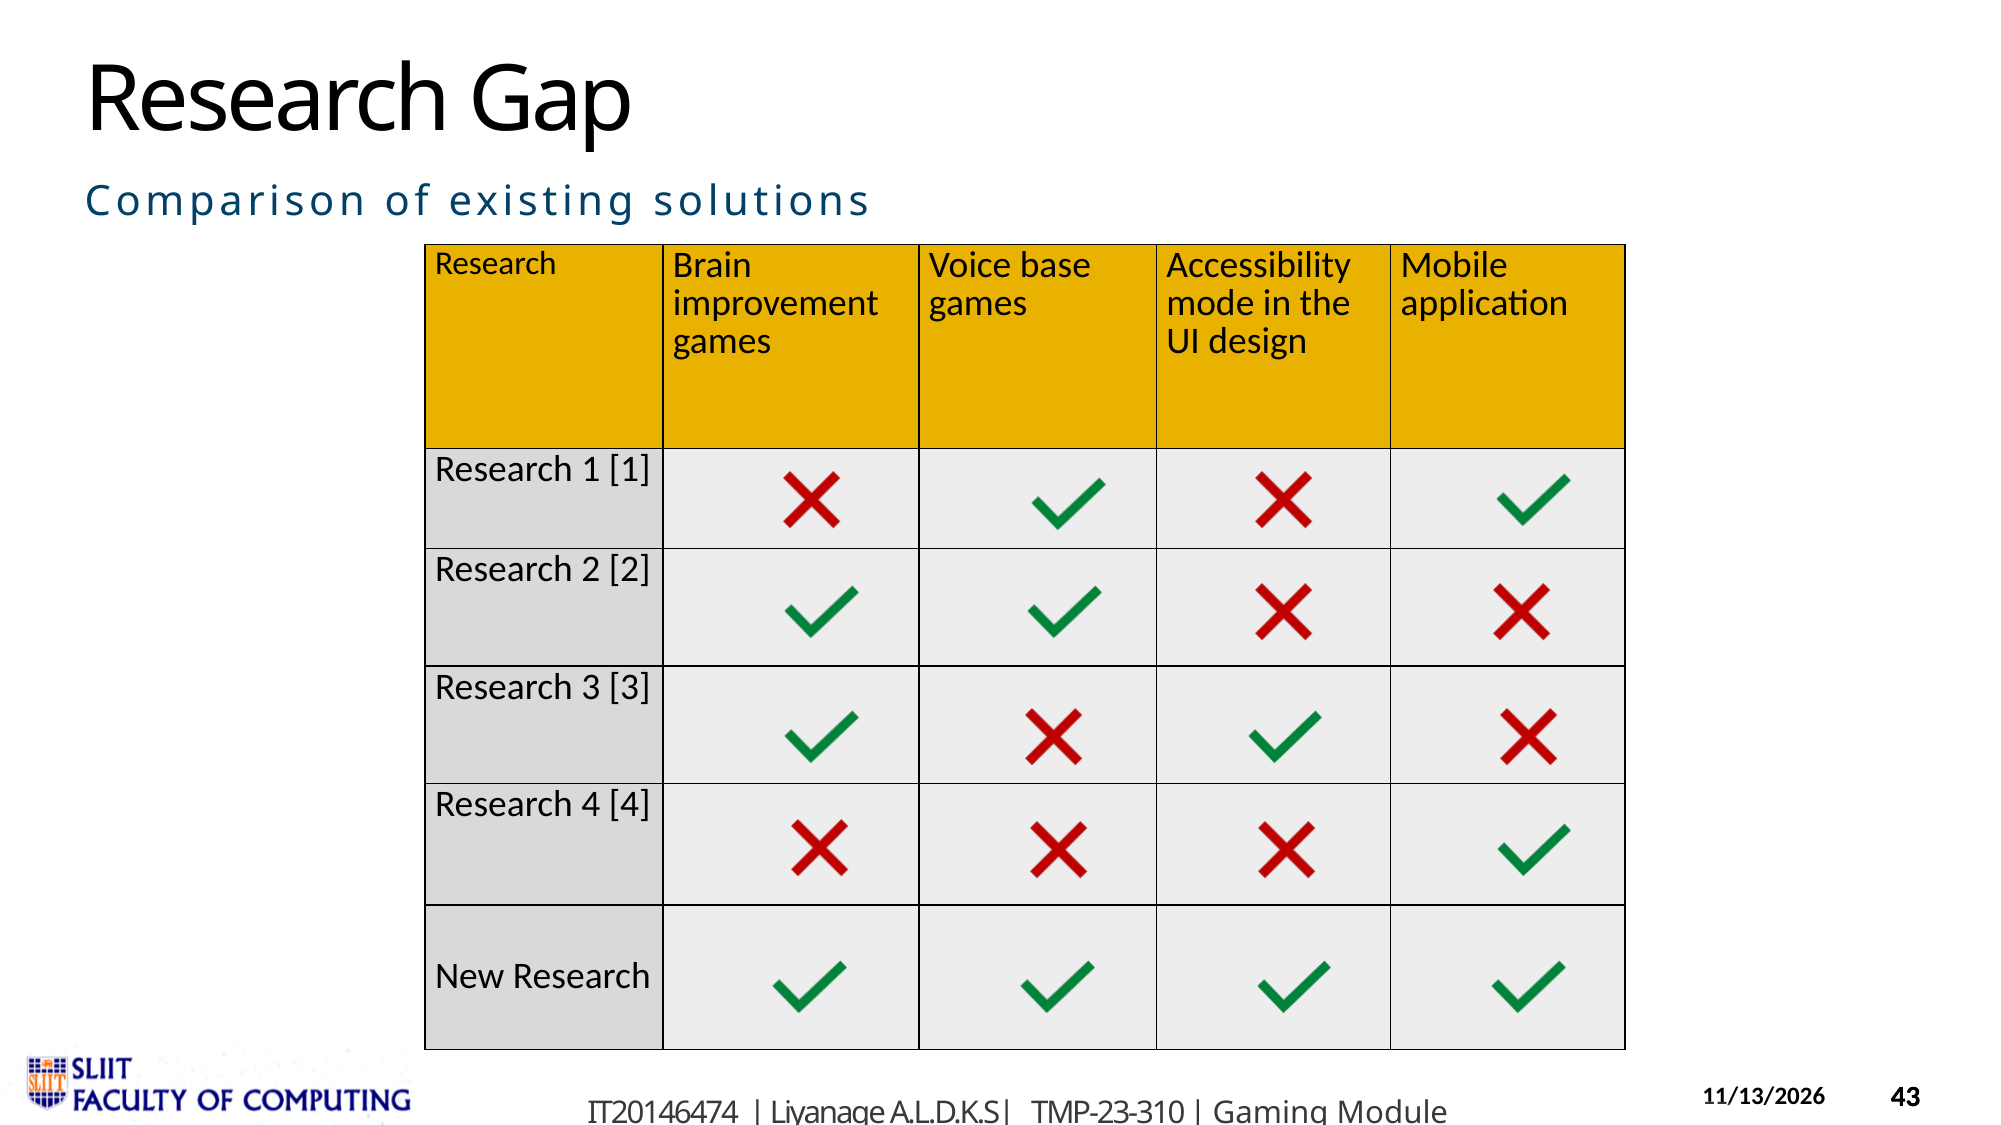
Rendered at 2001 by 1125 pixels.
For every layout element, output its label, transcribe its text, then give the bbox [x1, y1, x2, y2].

table_cell [664, 449, 918, 548]
table_header Voice base games [920, 245, 1156, 448]
table_cell [1391, 906, 1624, 1049]
table_cell Research 4 [4] [426, 784, 662, 904]
text_box Comparison of existing solutions [84, 178, 1274, 224]
table_header Research [426, 245, 662, 448]
text_box Research Gap [84, 49, 1107, 149]
table_cell Research 1 [1] [426, 449, 662, 548]
table_cell [664, 667, 771, 783]
picture [0, 1045, 415, 1125]
table_header Mobile application [1391, 245, 1624, 448]
table_cell [1391, 449, 1624, 548]
table_cell [664, 549, 771, 665]
table_header Brain improvement games [664, 245, 918, 448]
table_cell [1157, 449, 1390, 461]
table_cell [1572, 784, 1624, 904]
text_box IT20146474 | Liyanage A.L.D.K.S| TMP-23-310 | Gaming Module [587, 1062, 1817, 1097]
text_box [771, 461, 1572, 1024]
table_cell [920, 1024, 1156, 1049]
table_cell [664, 906, 918, 1049]
table_cell [664, 784, 771, 904]
table_cell [1157, 1024, 1390, 1049]
table_cell [1572, 549, 1624, 665]
table_header Accessibility mode in the UI design [1157, 245, 1390, 448]
table_cell [1572, 667, 1624, 783]
table_cell Research 3 [3] [426, 667, 662, 783]
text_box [415, 1097, 2000, 1125]
table_cell Research 2 [2] [426, 549, 662, 665]
table_cell New Research [426, 906, 662, 1049]
table_cell [920, 449, 1156, 461]
